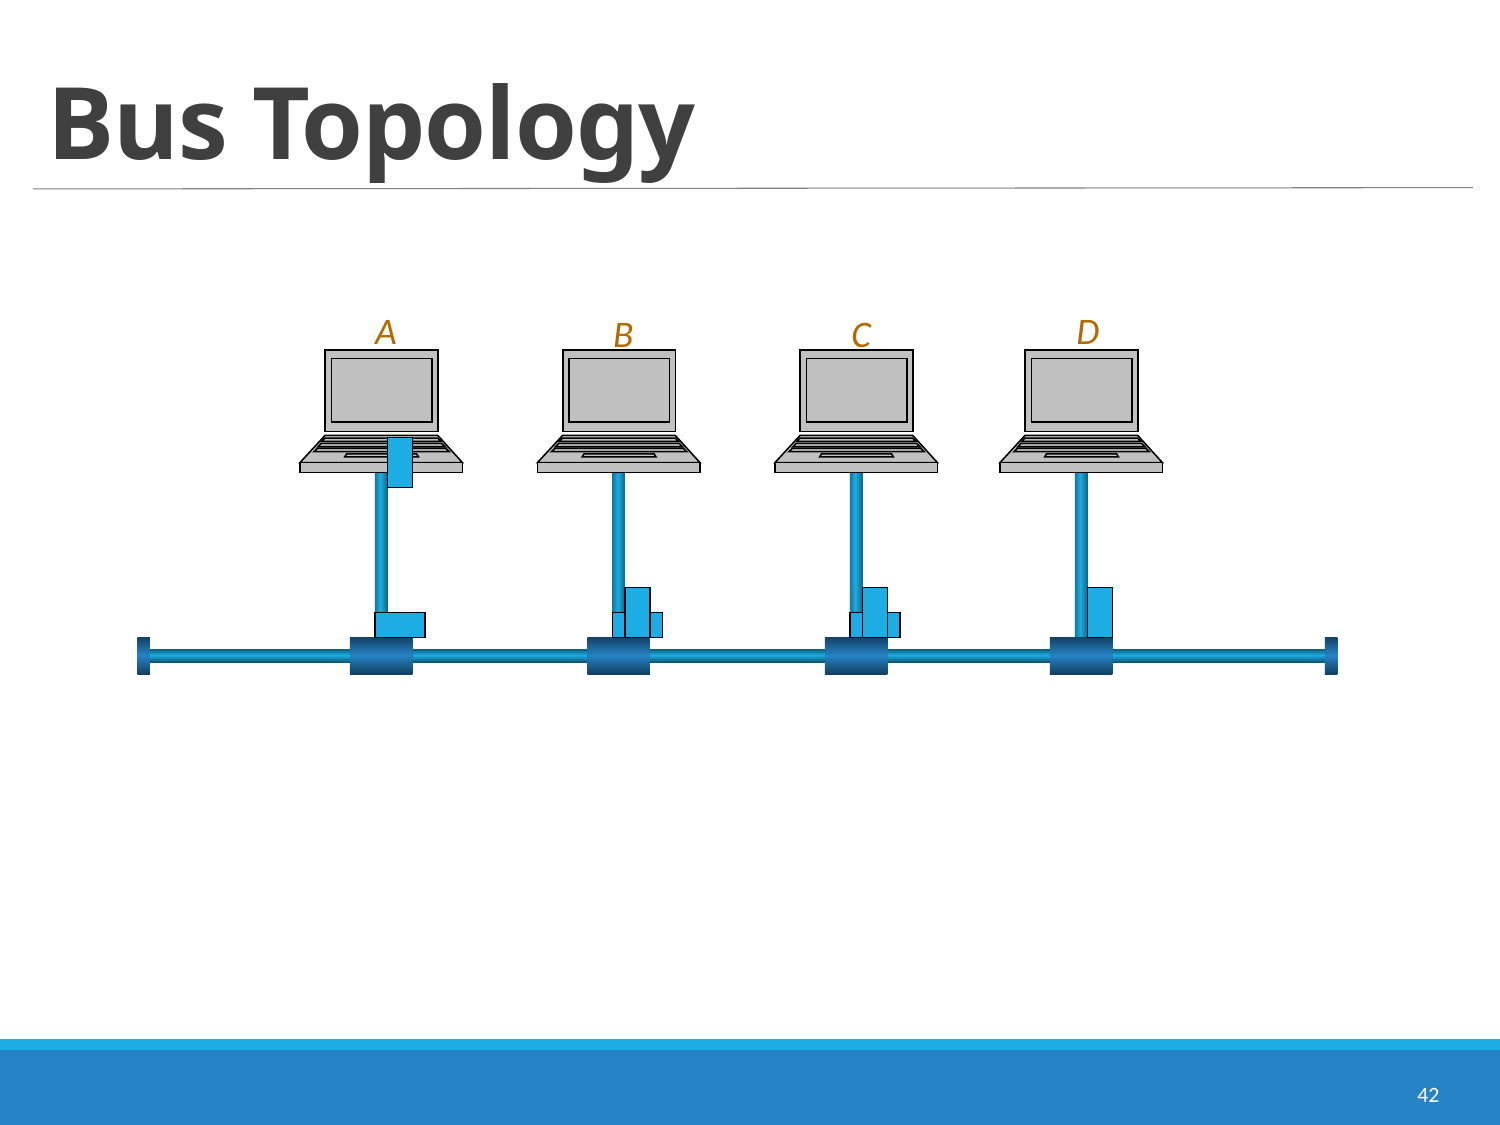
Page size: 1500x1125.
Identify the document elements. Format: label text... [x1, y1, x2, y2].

text_box A [360, 299, 412, 360]
text_box [299, 435, 349, 473]
text_box [800, 350, 913, 432]
text_box [999, 435, 1049, 473]
text_box [562, 350, 676, 432]
text_box [420, 612, 426, 634]
text_box [656, 435, 700, 473]
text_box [136, 636, 346, 676]
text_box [420, 636, 584, 676]
text_box [774, 435, 824, 473]
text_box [586, 436, 651, 676]
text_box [1121, 636, 1338, 676]
text_box [1118, 435, 1163, 473]
text_box [897, 612, 901, 634]
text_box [824, 436, 888, 676]
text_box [896, 636, 1046, 676]
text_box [349, 436, 413, 676]
text_box [1025, 350, 1138, 432]
title Bus Topology [32, 37, 1473, 188]
text_box D [1061, 299, 1115, 360]
text_box C [836, 302, 886, 363]
text_box [417, 435, 463, 473]
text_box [1049, 436, 1113, 676]
text_box [537, 435, 587, 473]
text_box [893, 435, 938, 473]
text_box B [598, 302, 649, 363]
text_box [659, 636, 821, 676]
text_box [325, 350, 438, 432]
